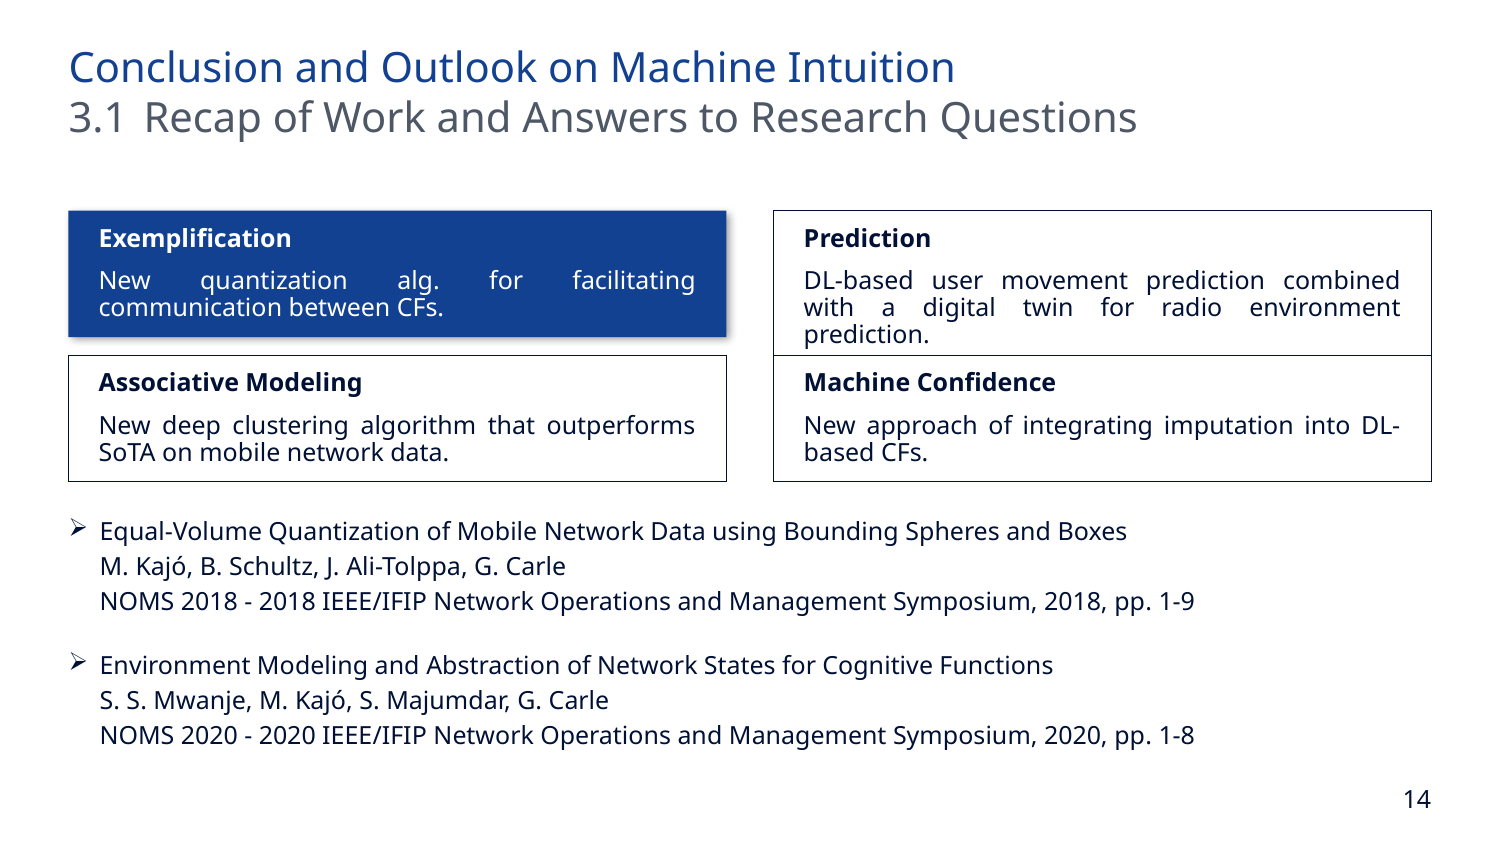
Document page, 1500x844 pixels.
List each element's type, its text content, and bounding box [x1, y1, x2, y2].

text_box 14 [1388, 786, 1432, 815]
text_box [68, 649, 1432, 767]
text_box Exemplification New quantization alg. for facilitating communication between CFs. [68, 210, 727, 338]
text_box Associative Modeling New deep clustering algorithm that outperforms SoTA on mobile network data. [68, 355, 727, 482]
text_box Machine Confidence New approach of integrating imputation into DL-based CFs. [773, 355, 1432, 482]
list 3.1 Recap of Work and Answers to Research Questions [68, 97, 1432, 148]
list Conclusion and Outlook on Machine Intuition [68, 46, 1432, 97]
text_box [68, 515, 1432, 633]
text_box Prediction DL-based user movement prediction combined with a digital twin for radio environment prediction. [773, 210, 1432, 355]
